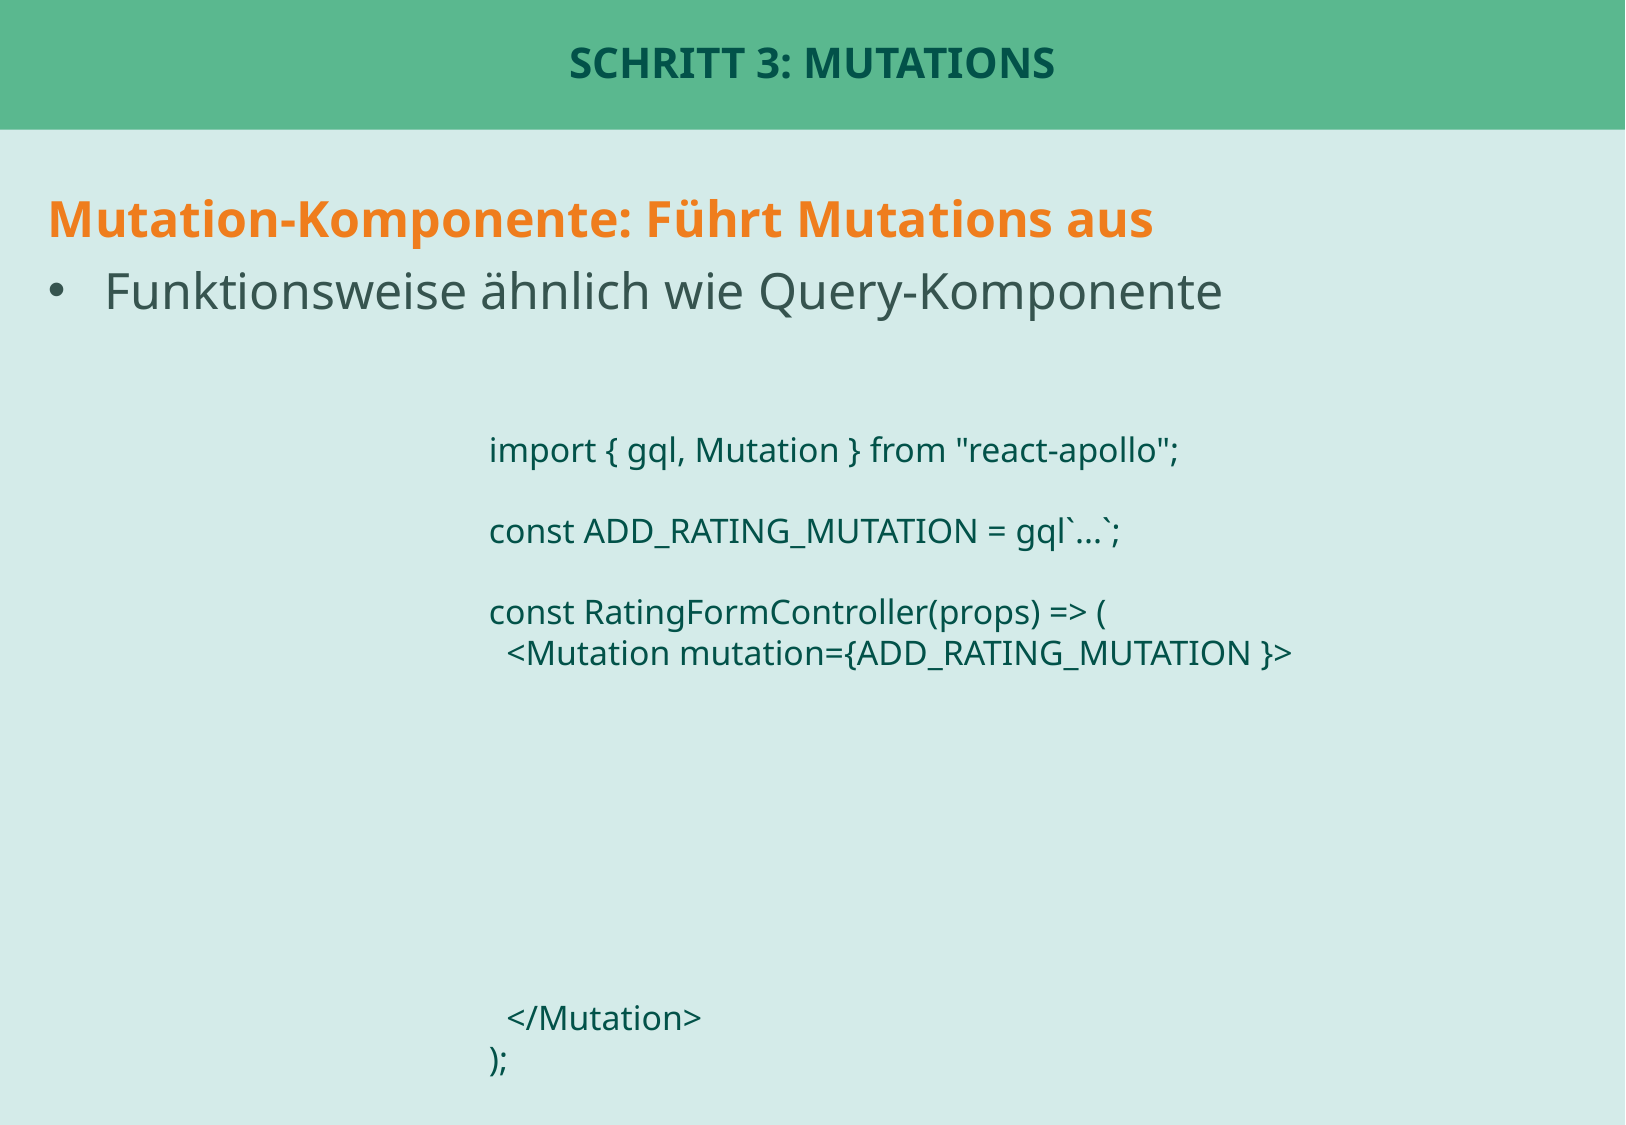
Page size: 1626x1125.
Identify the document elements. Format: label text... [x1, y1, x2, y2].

text_box Mutation-Komponente: Führt Mutations aus Funktionsweise ähnlich wie Query-Komponente [33, 168, 1592, 327]
text_box import { gql, Mutation } from "react-apollo"; const ADD_RATING_MUTATION = gql`...`; const RatingFormController(props) => ( <Mutation mutation={ADD_RATING_MUTATION }> </Mutation> ); [489, 428, 1592, 1079]
title Schritt 3: Mutations [0, 0, 1625, 130]
